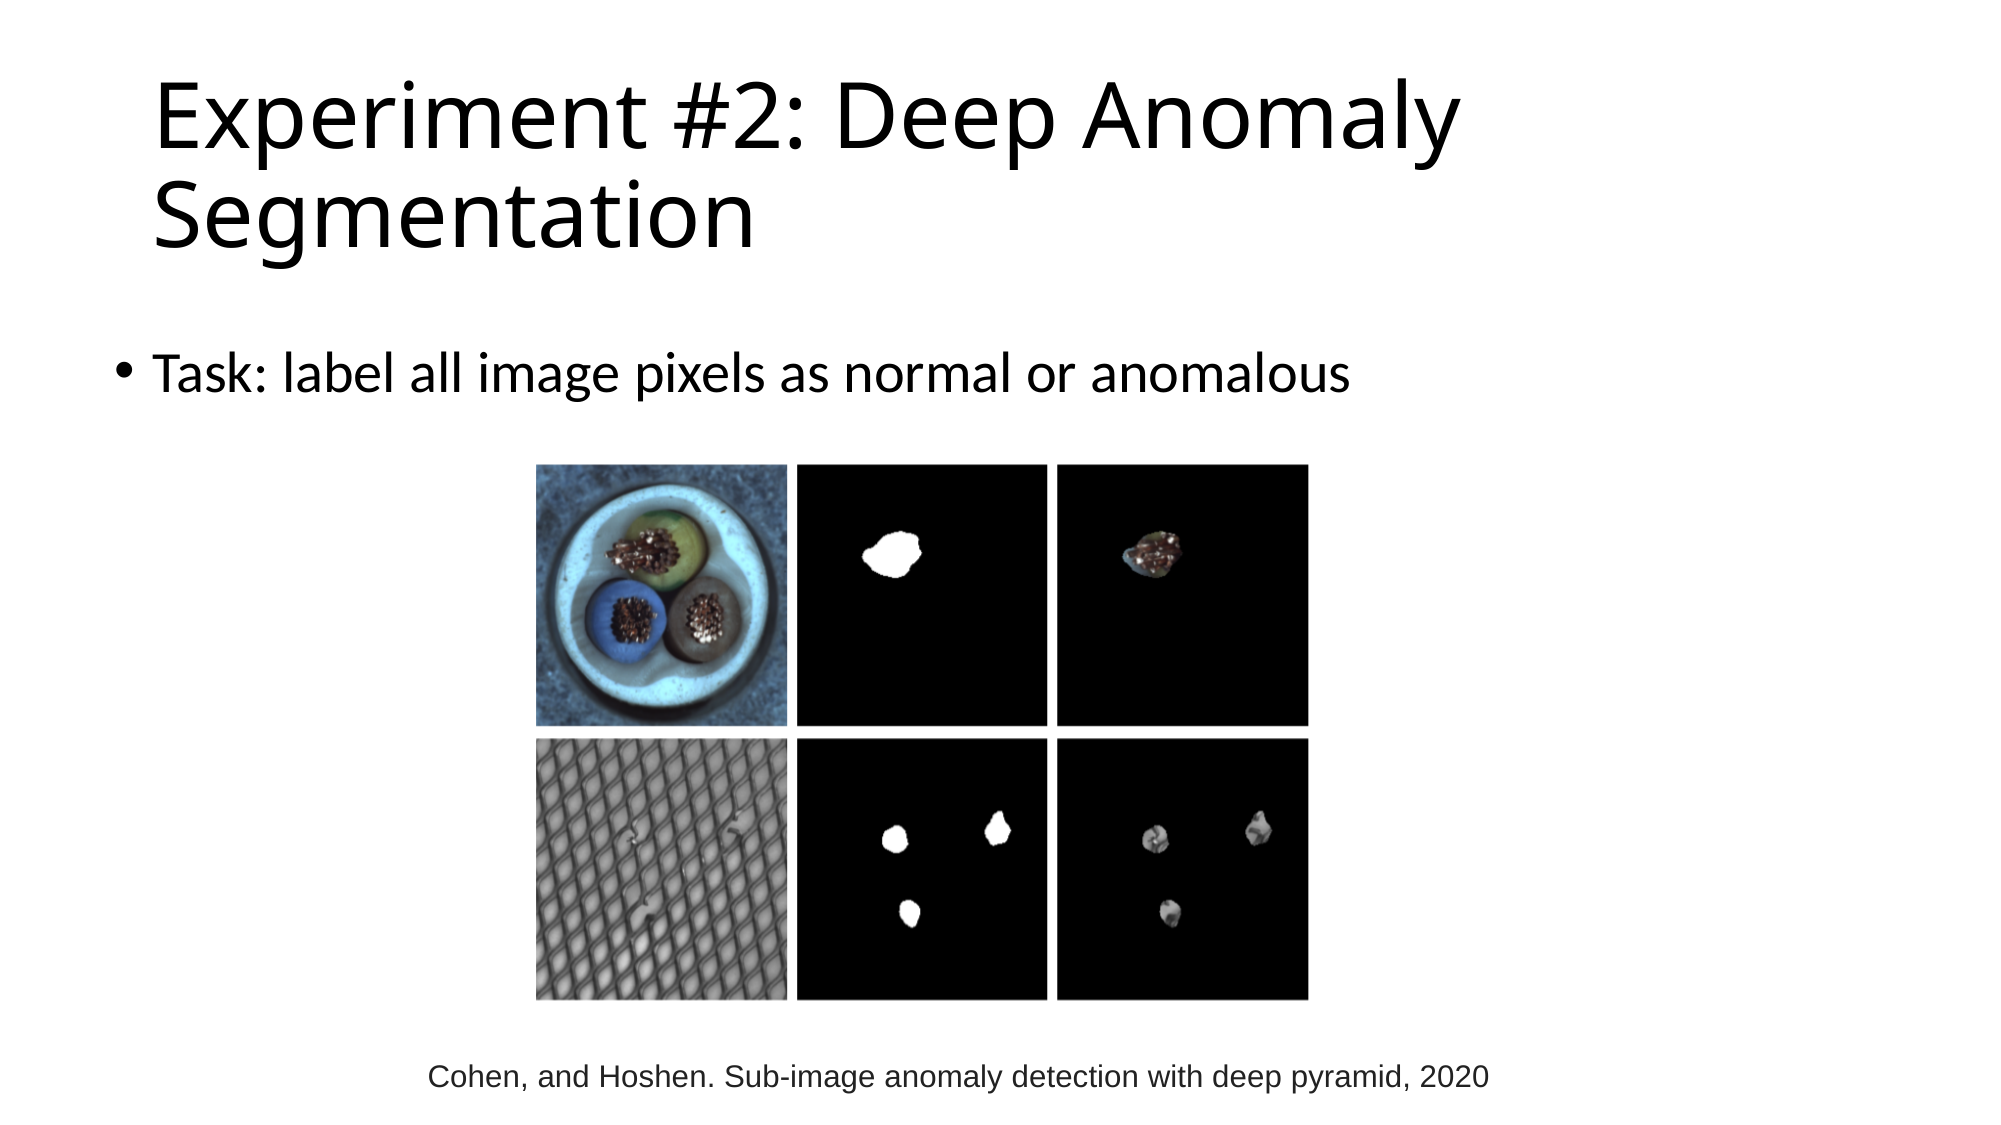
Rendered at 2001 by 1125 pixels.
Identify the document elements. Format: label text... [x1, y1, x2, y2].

text_box Cohen, and Hoshen. Sub-image anomaly detection with deep pyramid, 2020 [412, 1048, 1535, 1102]
picture [526, 451, 1318, 1008]
title Experiment #2: Deep Anomaly Segmentation [137, 59, 1863, 278]
list Task: label all image pixels as normal or anomalous [99, 327, 1855, 1023]
